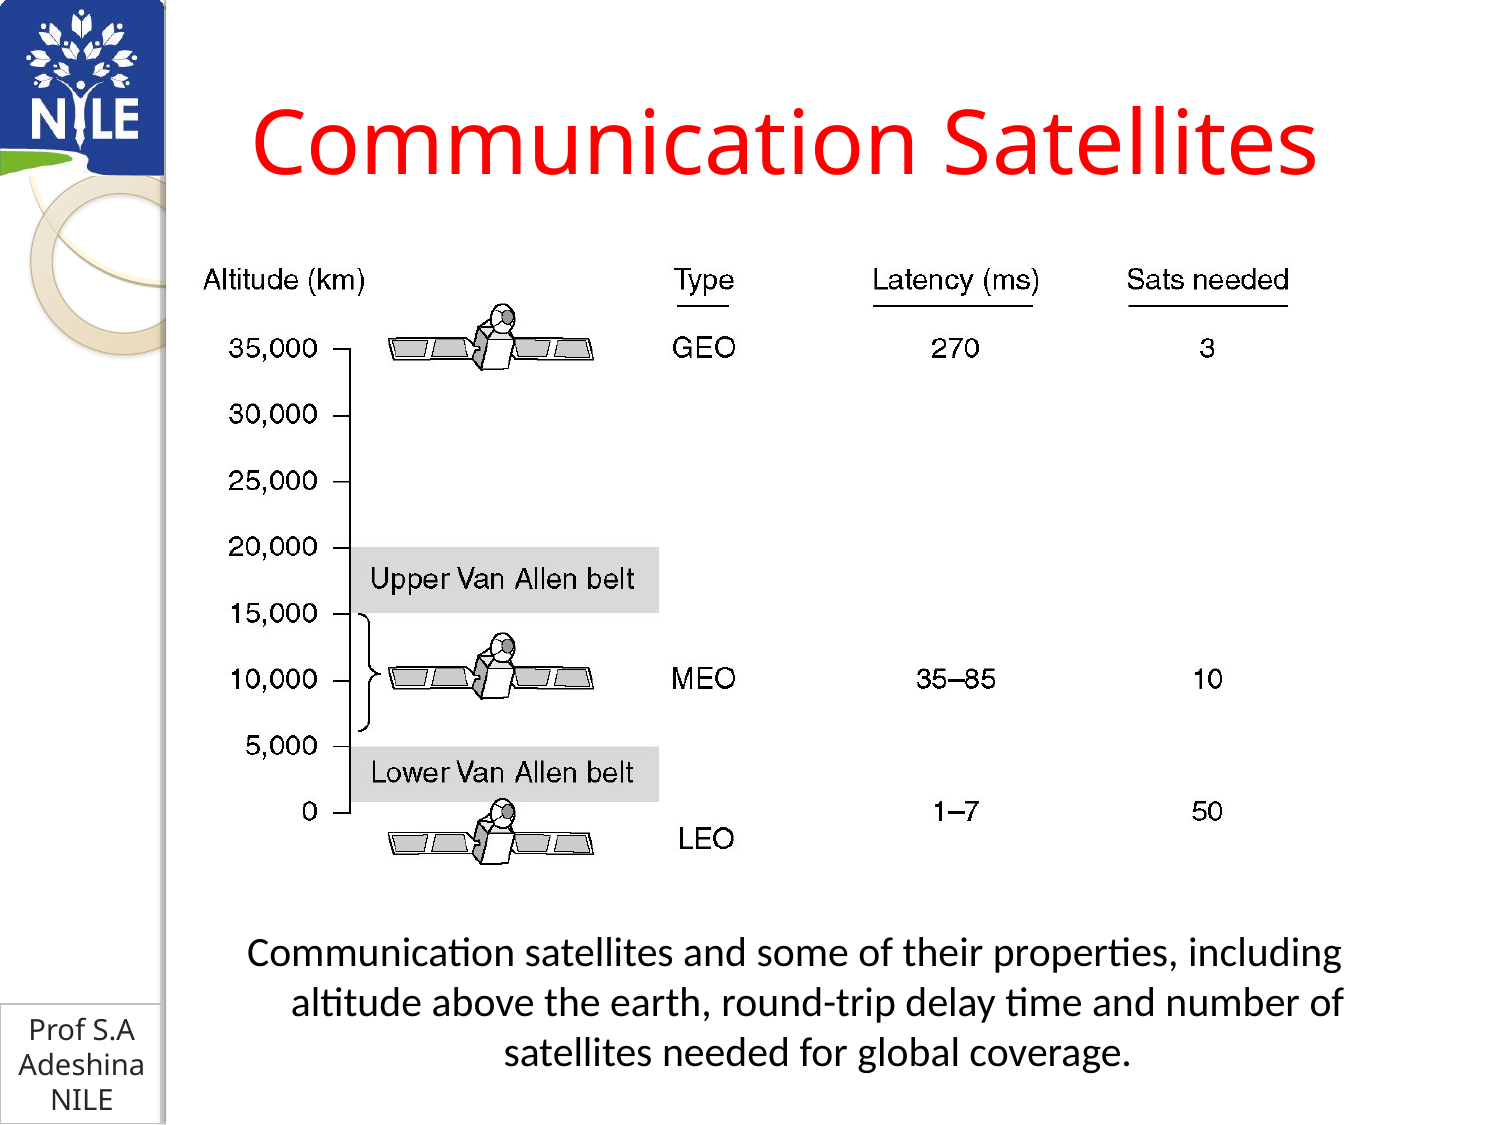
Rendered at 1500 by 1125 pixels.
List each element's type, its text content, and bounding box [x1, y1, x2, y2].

list Communication satellites and some of their properties, including altitude above the earth, round-trip delay time and number of satellites needed for global coverage. [198, 917, 1378, 1125]
picture [198, 261, 1292, 868]
picture [0, 0, 164, 176]
text_box Prof S.A Adeshina NILE [0, 1003, 164, 1124]
title Communication Satellites [235, 45, 1466, 233]
